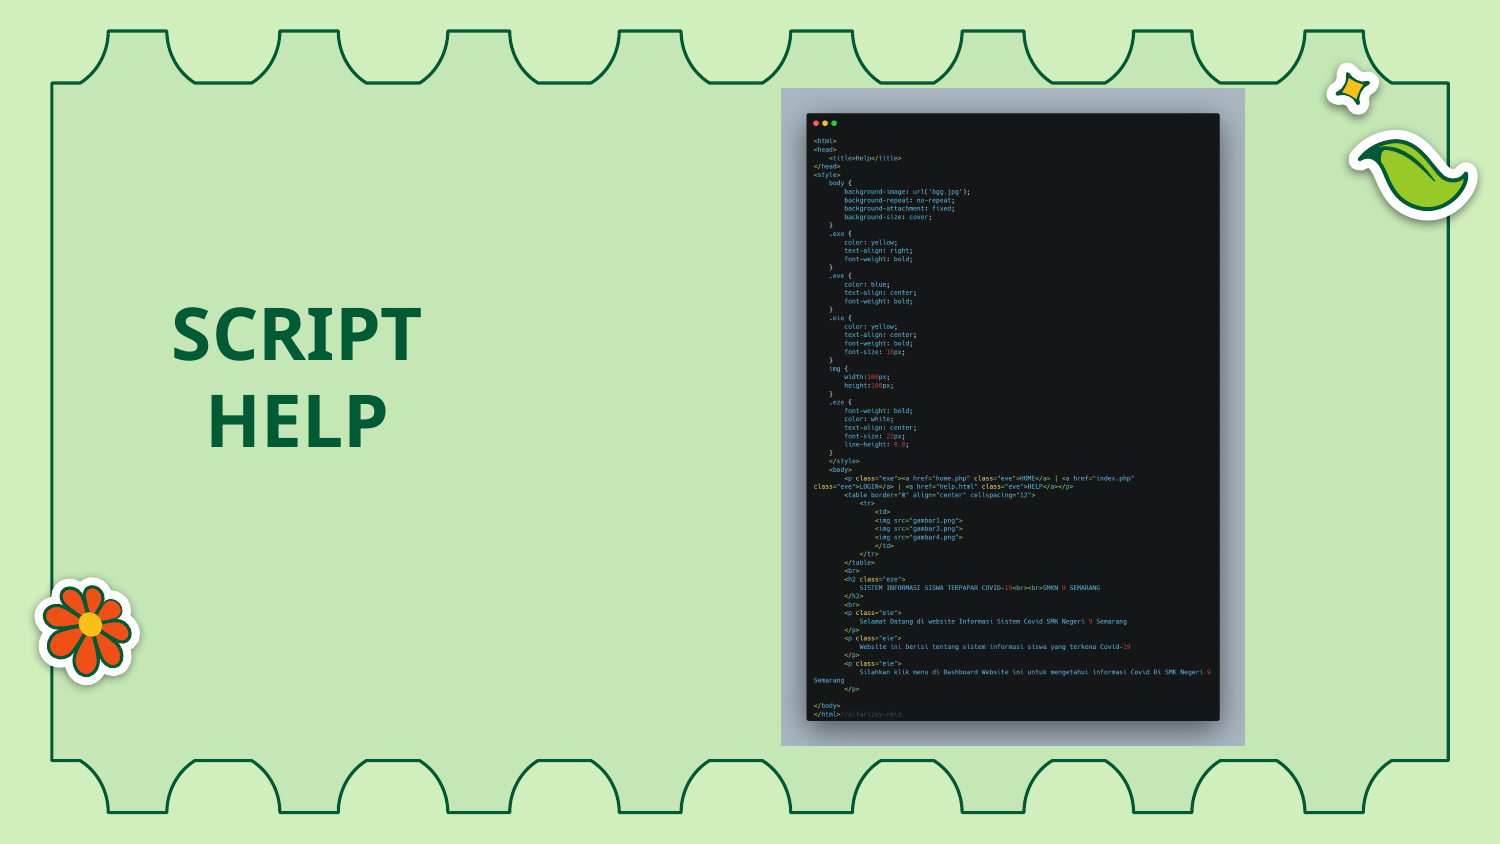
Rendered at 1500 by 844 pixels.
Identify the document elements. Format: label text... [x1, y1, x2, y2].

picture [780, 88, 1245, 746]
title SCRIPT HELP [63, 327, 533, 422]
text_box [1369, 127, 1462, 218]
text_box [1333, 70, 1372, 107]
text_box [43, 584, 130, 678]
